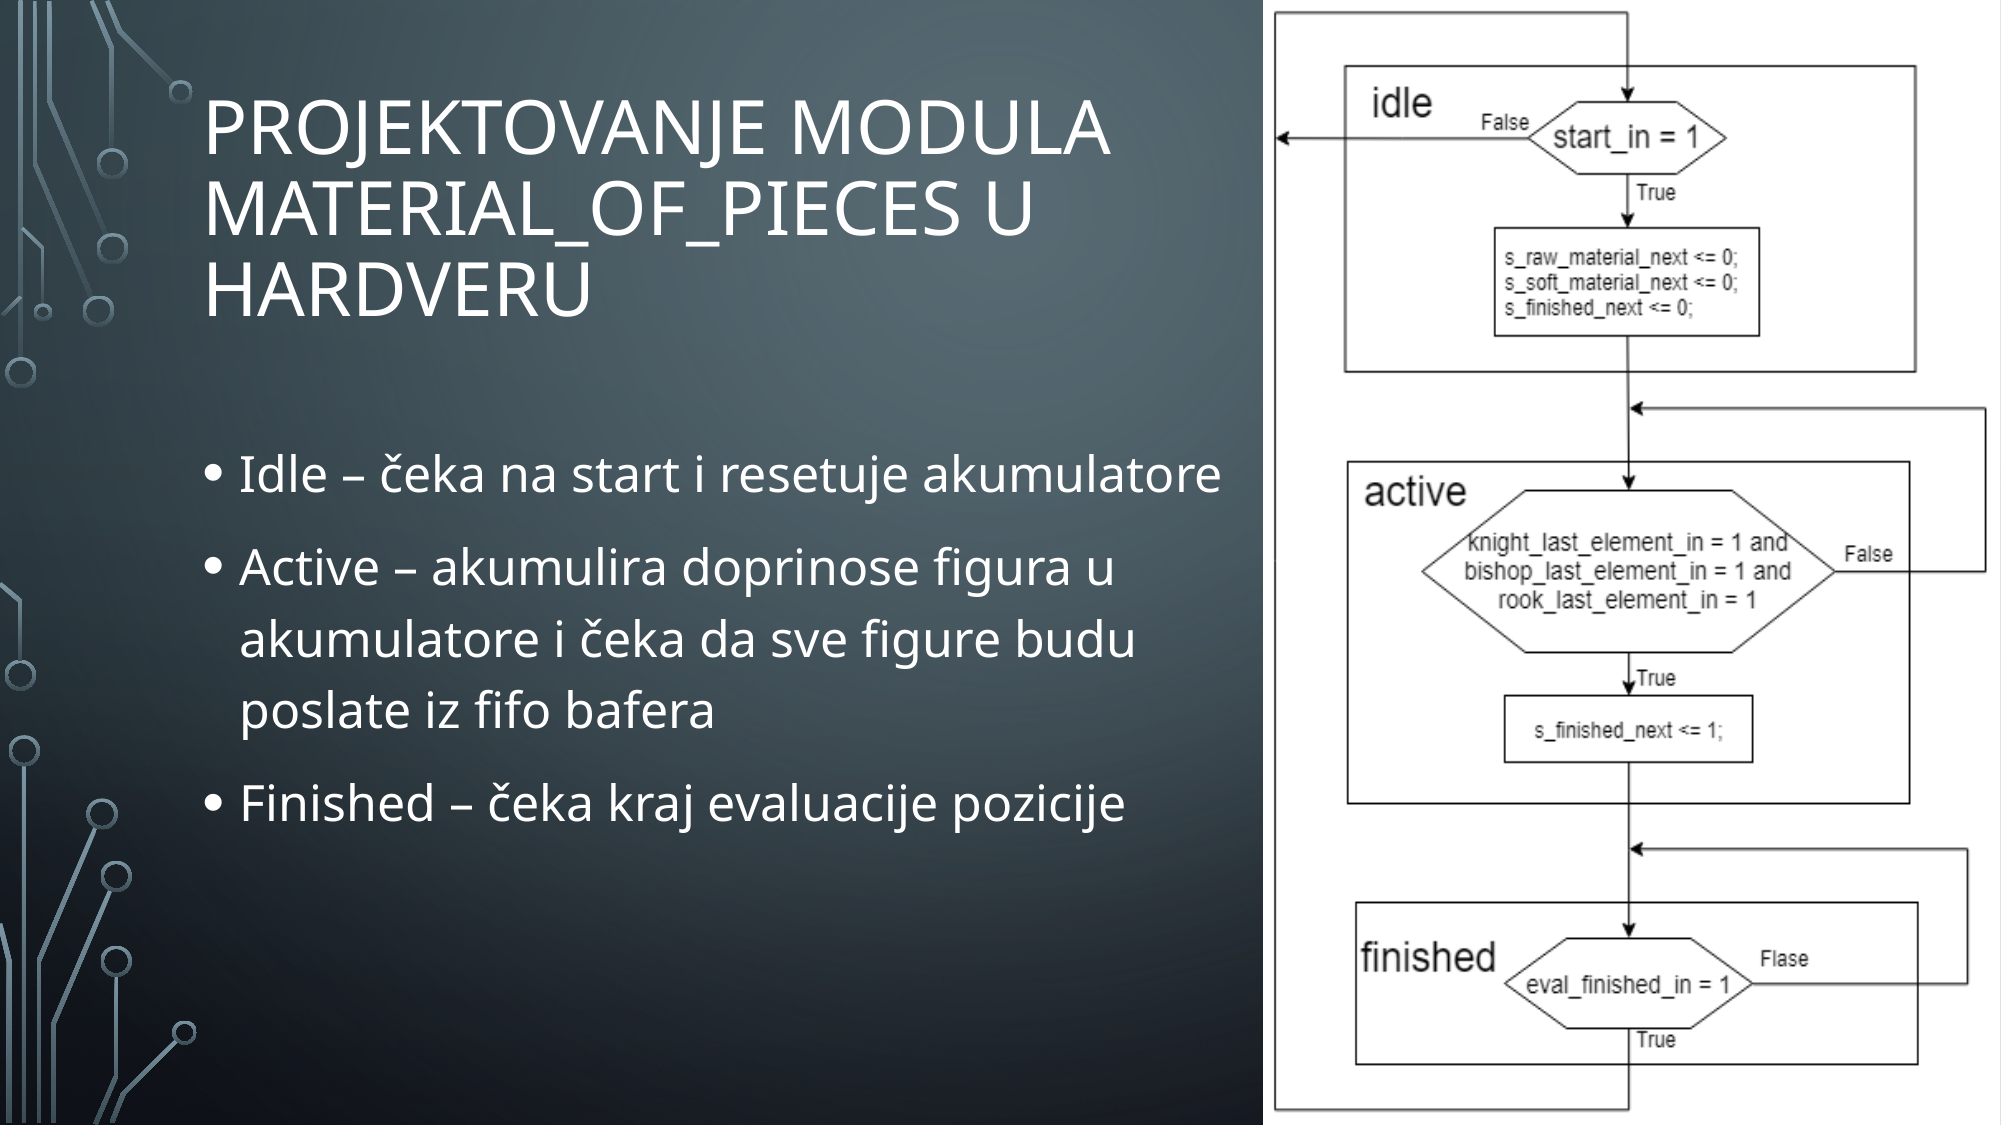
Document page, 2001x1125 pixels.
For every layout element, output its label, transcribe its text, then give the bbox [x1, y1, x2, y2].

picture [1263, 0, 2000, 1125]
title Projektovanje modula material_of_pieces u hardveru [187, 41, 1263, 382]
list Idle – čeka na start i resetuje akumulatore Active – akumulira doprinose figura u akumulatore i čeka da sve figure budu poslate iz fifo bafera Finished – čeka kraj evaluacije pozicije [187, 422, 1263, 847]
